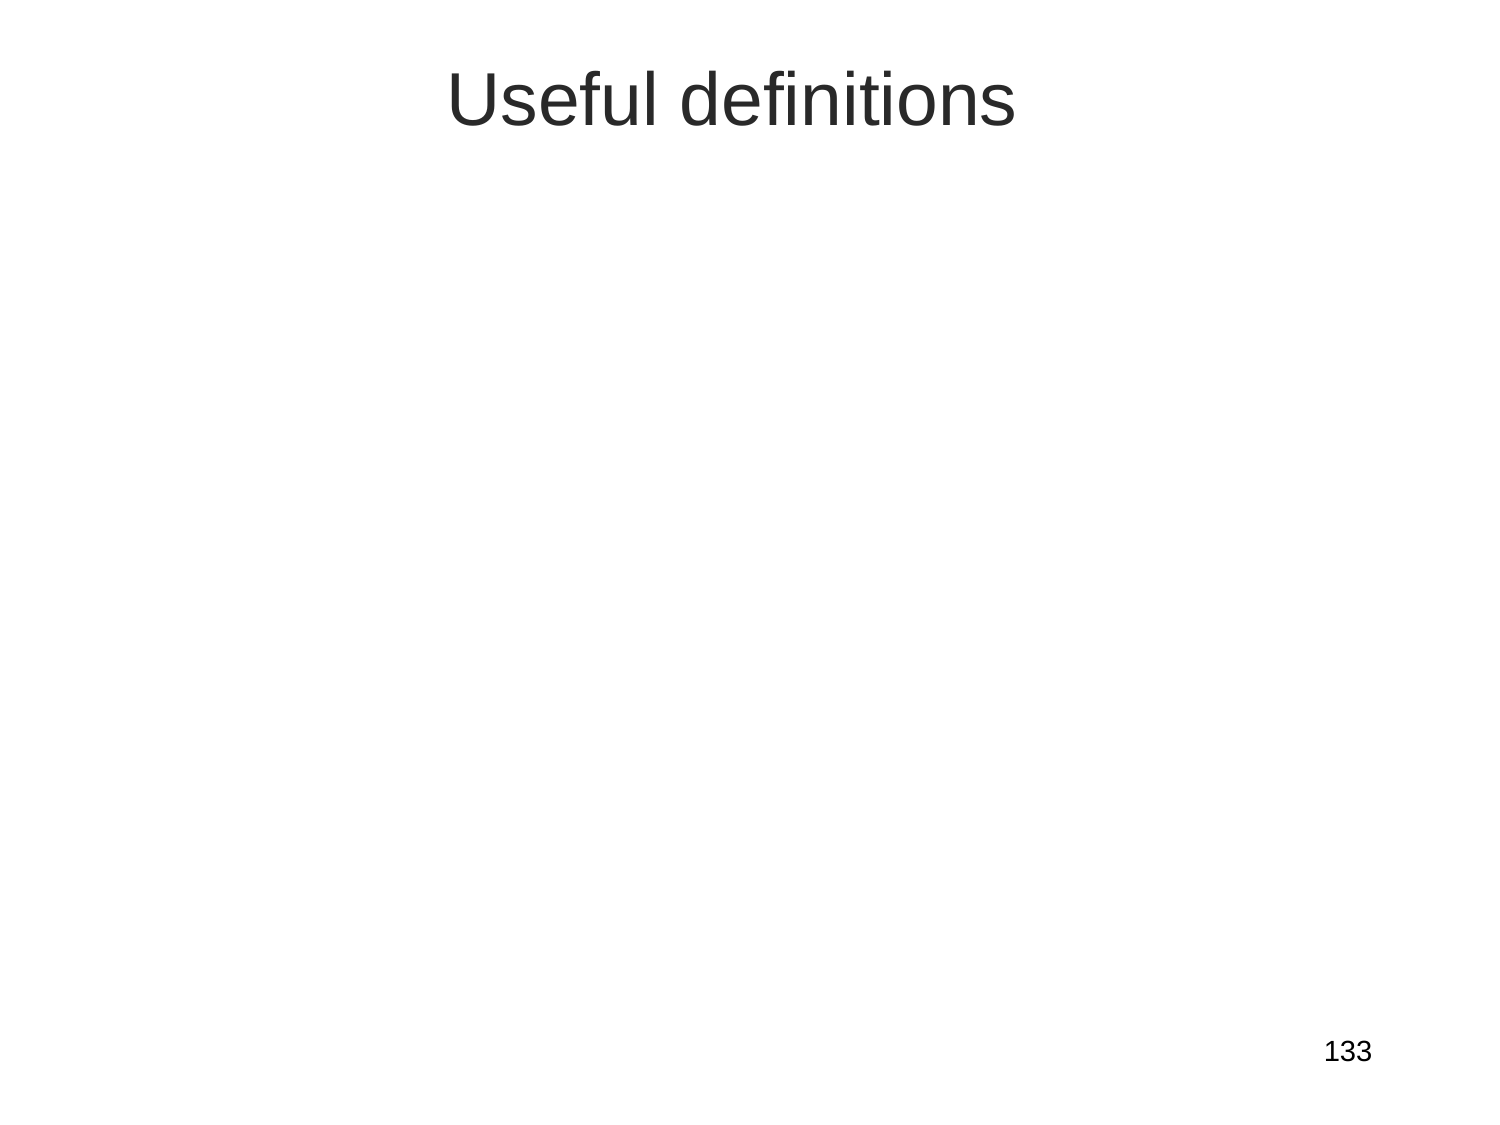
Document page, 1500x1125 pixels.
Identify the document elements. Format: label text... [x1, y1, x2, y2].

text_box Useful definitions [77, 6, 1388, 196]
slide_number 133 [1074, 1024, 1388, 1101]
